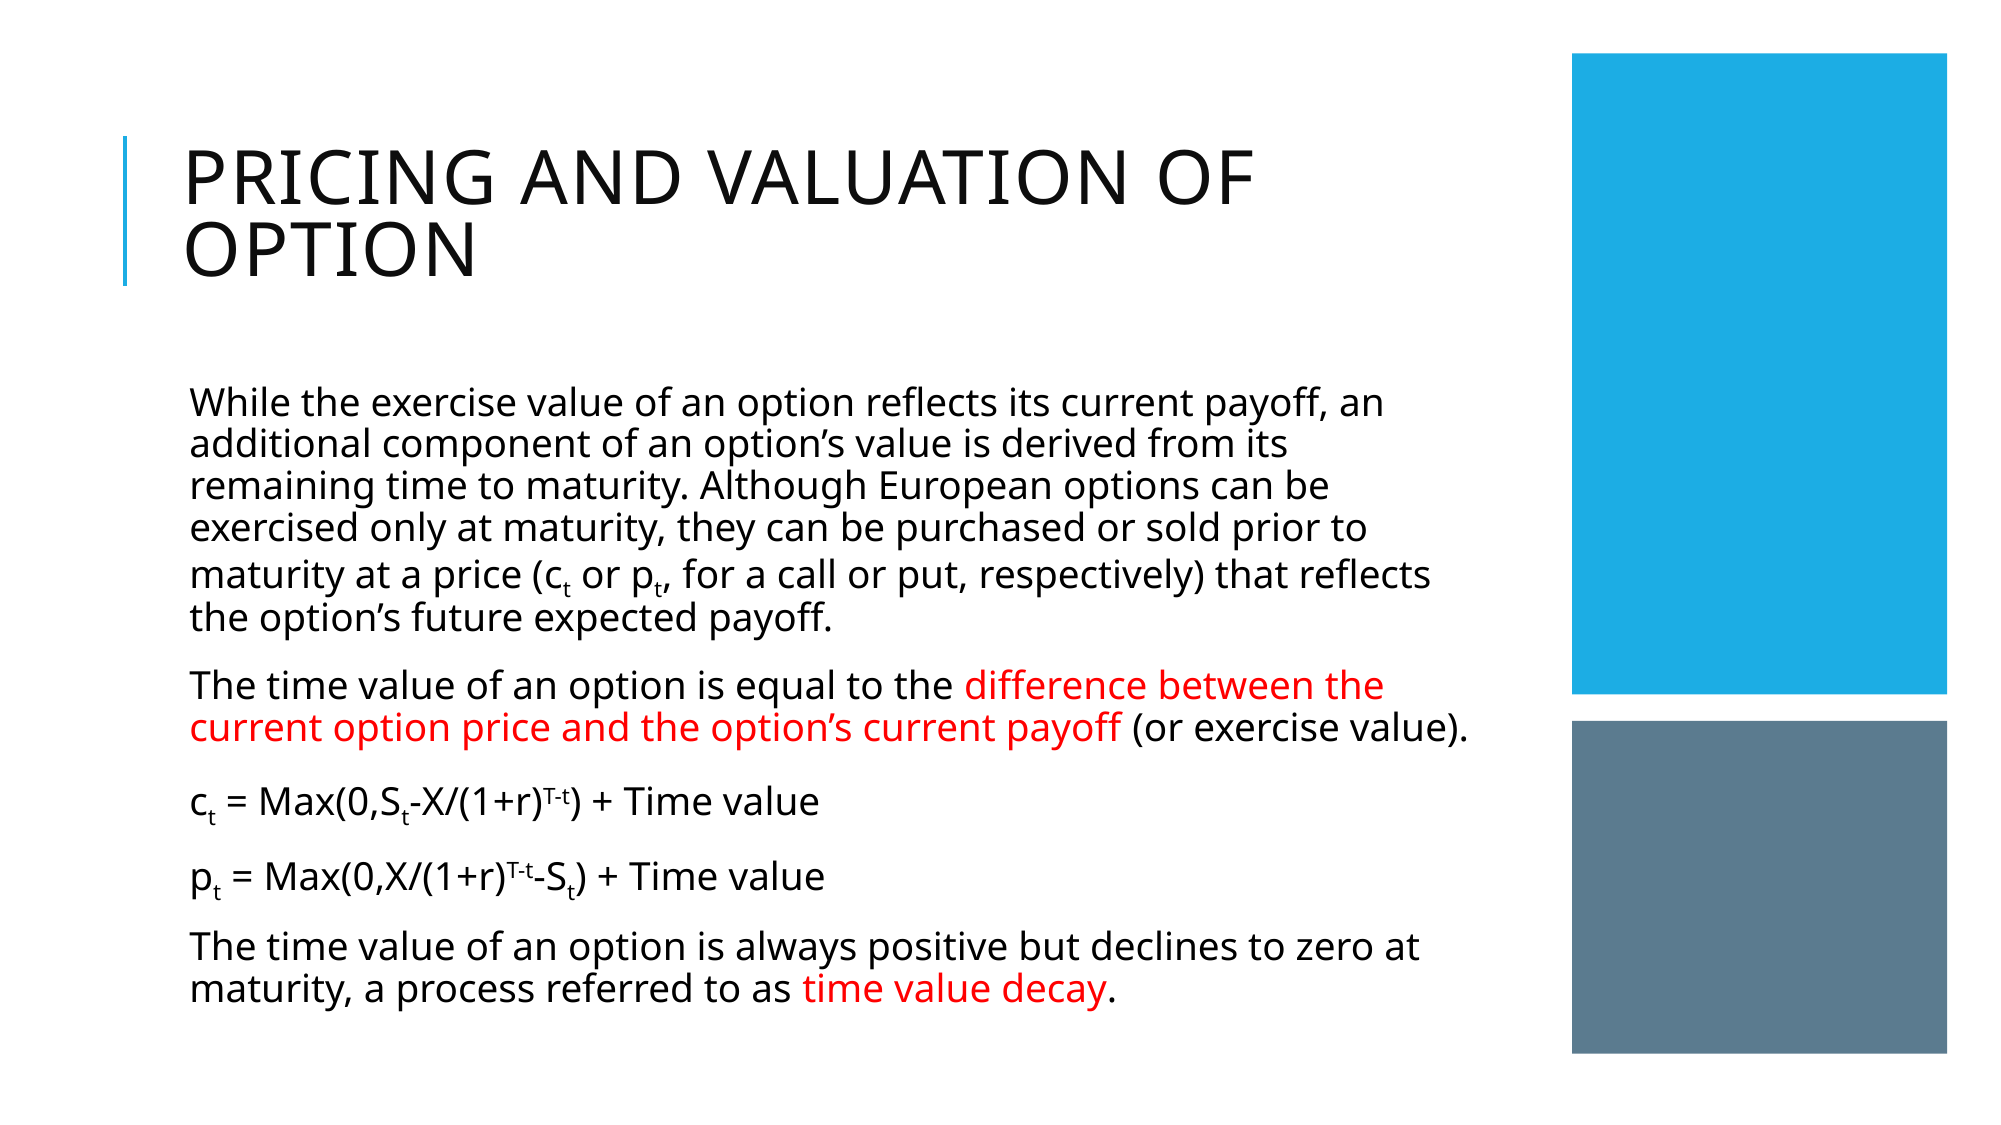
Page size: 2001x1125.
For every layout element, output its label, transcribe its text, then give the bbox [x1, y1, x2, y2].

text_box [1571, 720, 1948, 1055]
list While the exercise value of an option reflects its current payoff, an additional component of an option’s value is derived from its remaining time to maturity. Although European options can be exercised only at maturity, they can be purchased or sold prior to maturity at a price (ct or pt, for a call or put, respectively) that reflects the option’s future expected payoff. The time value of an option is equal to the difference between the current option price and the option’s current payoff (or exercise value). ct = Max(0,St-X/(1+r)T-t) + Time value pt = Max(0,X/(1+r)T-t-St) + Time value The time value of an option is always positive but declines to zero at maturity, a process referred to as time value decay. [168, 375, 1484, 1035]
text_box [1571, 52, 1948, 696]
title Pricing and valuation of option [168, 96, 1484, 342]
